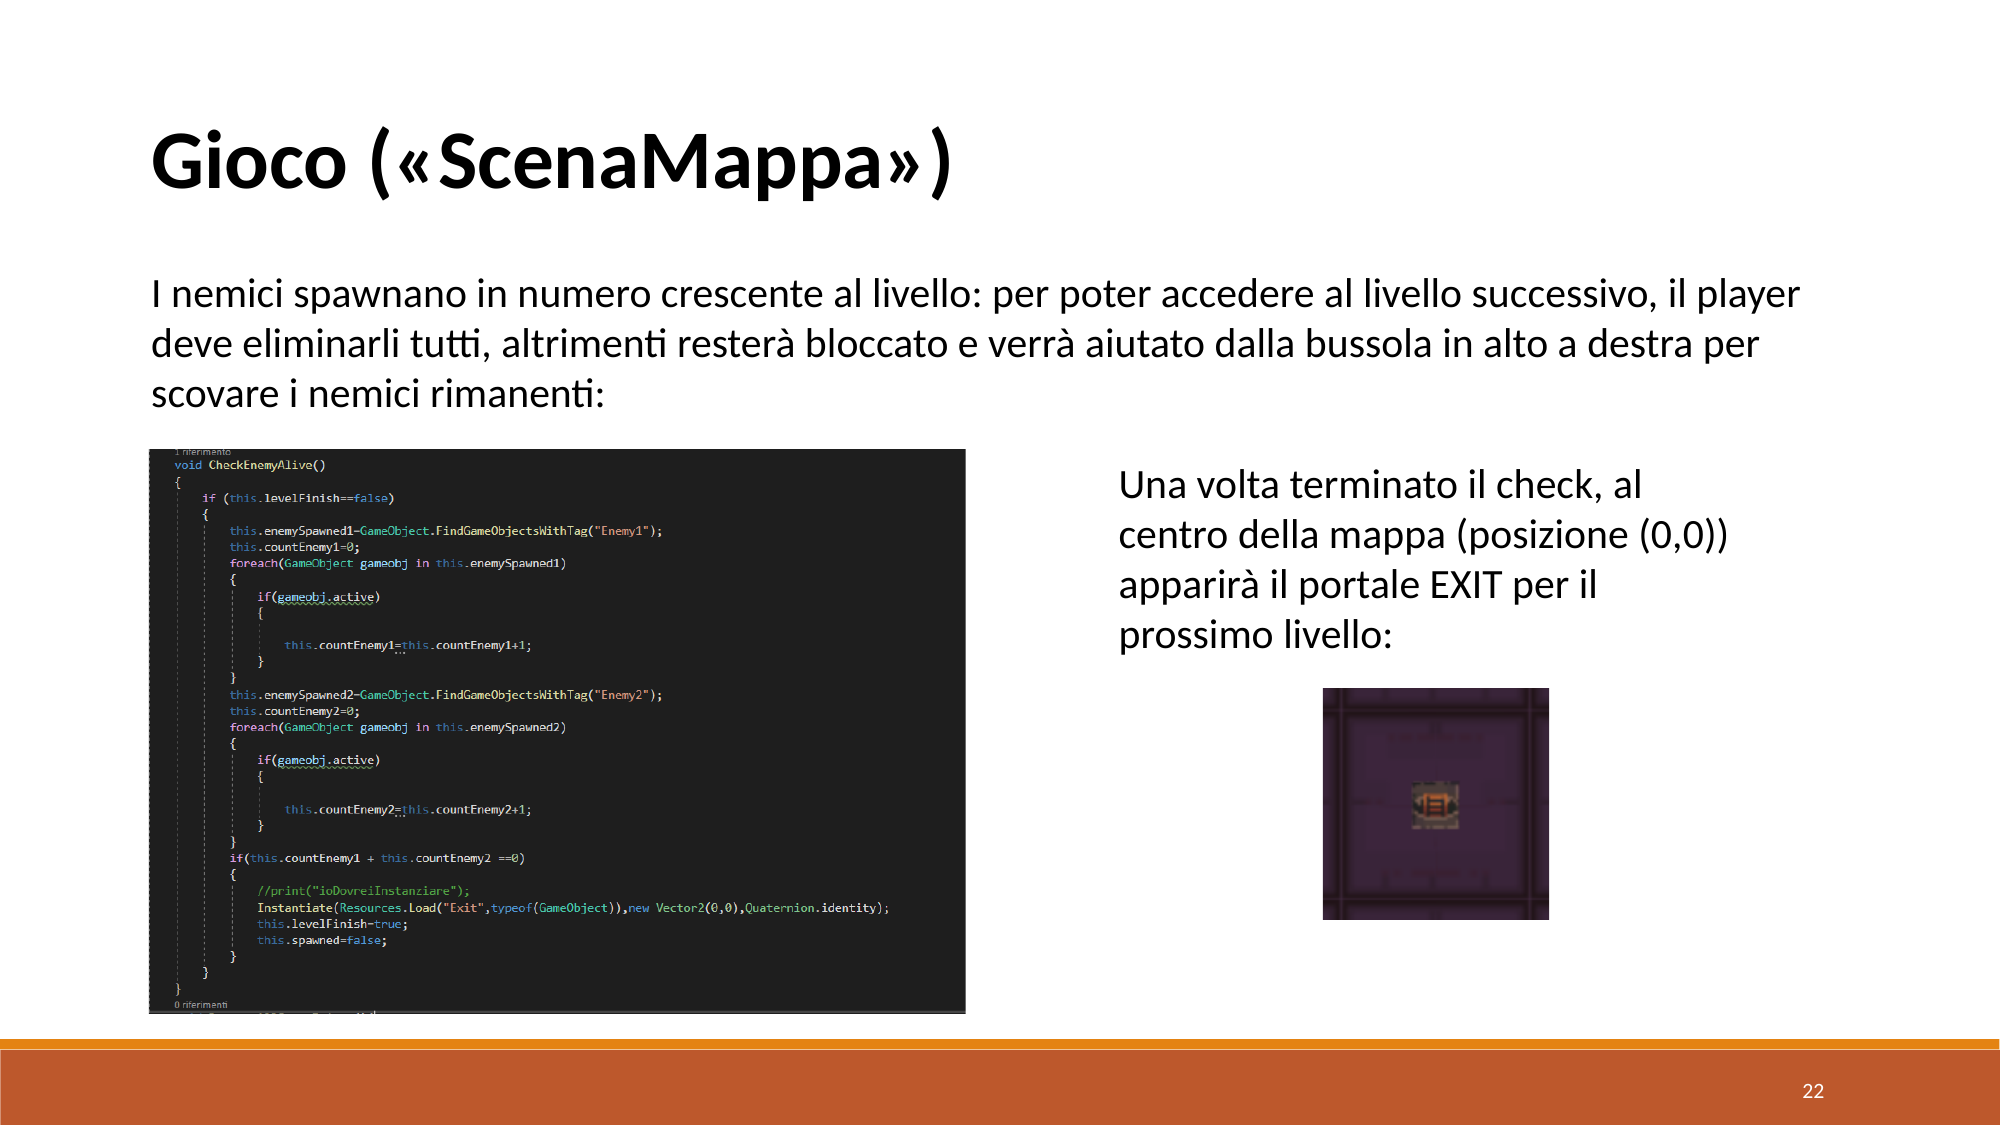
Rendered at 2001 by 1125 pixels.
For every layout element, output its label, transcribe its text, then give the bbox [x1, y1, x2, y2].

picture [148, 448, 967, 1014]
text_box Gioco («ScenaMappa») I nemici spawnano in numero crescente al livello: per poter accedere al livello successivo, il player deve eliminarli tutti, altrimenti resterà bloccato e verrà aiutato dalla bussola in alto a destra per scovare i nemici rimanenti: [136, 98, 1832, 424]
slide_number 22 [1624, 1059, 1840, 1120]
picture [1322, 688, 1550, 921]
text_box Una volta terminato il check, al centro della mappa (posizione (0,0)) apparirà il portale EXIT per il prossimo livello: [1103, 448, 1769, 664]
